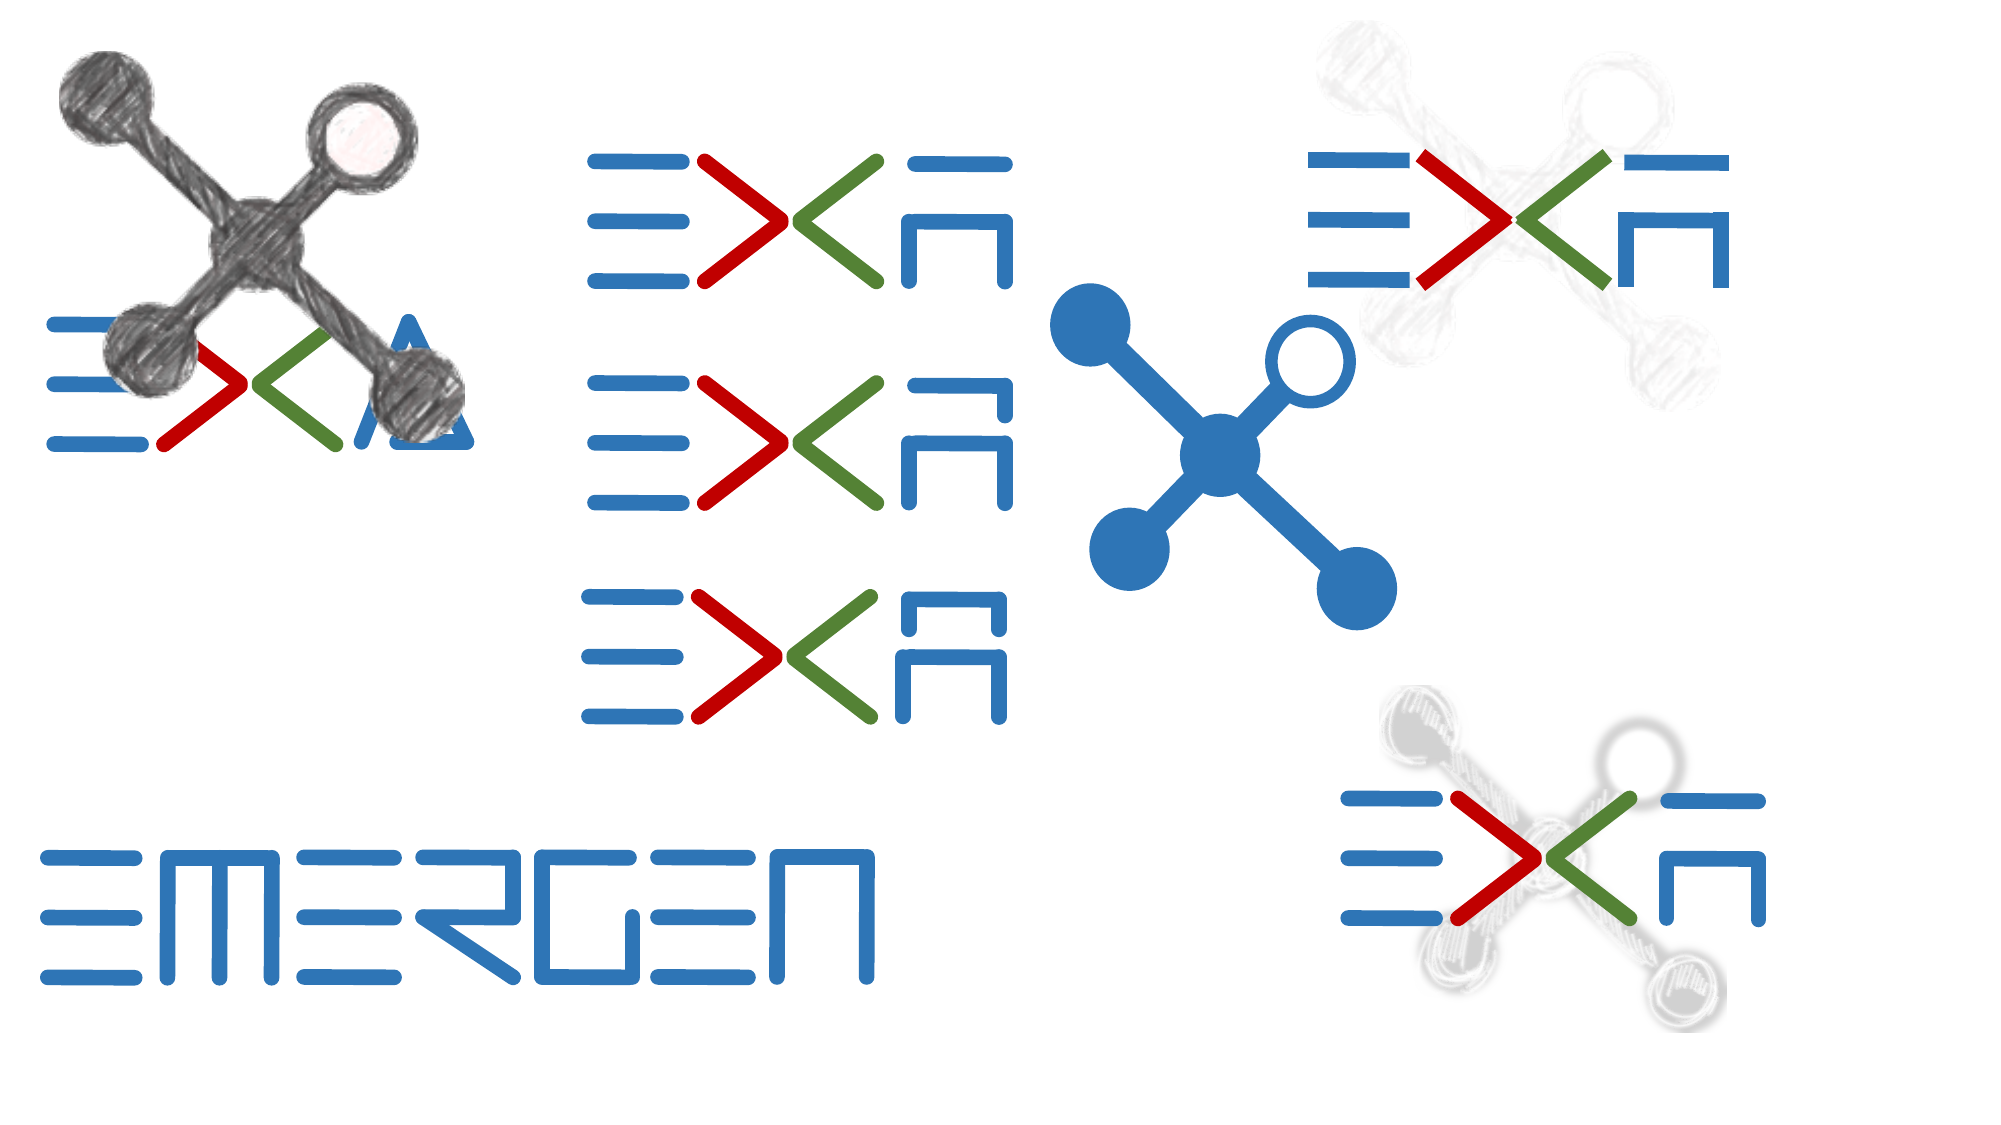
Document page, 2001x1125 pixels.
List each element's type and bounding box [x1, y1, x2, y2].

text_box [47, 857, 135, 978]
text_box [902, 599, 999, 718]
text_box [54, 321, 467, 445]
text_box [167, 857, 272, 978]
text_box [1348, 798, 1759, 920]
text_box [908, 163, 1006, 282]
text_box [704, 382, 781, 504]
text_box [304, 857, 395, 978]
text_box [794, 596, 871, 717]
picture [1315, 281, 1721, 412]
text_box [698, 596, 775, 717]
text_box [800, 161, 877, 282]
text_box [800, 382, 877, 504]
text_box [542, 857, 633, 978]
text_box [1315, 159, 1721, 281]
picture [1315, 20, 1721, 159]
text_box [595, 382, 682, 504]
text_box [908, 385, 1006, 504]
text_box [657, 857, 748, 978]
picture [1379, 685, 1727, 798]
text_box [423, 857, 514, 978]
text_box [588, 596, 676, 717]
text_box [704, 161, 781, 282]
text_box [595, 161, 682, 282]
picture [59, 51, 465, 443]
text_box [776, 856, 867, 977]
picture [1379, 920, 1727, 1033]
text_box [1051, 284, 1397, 630]
